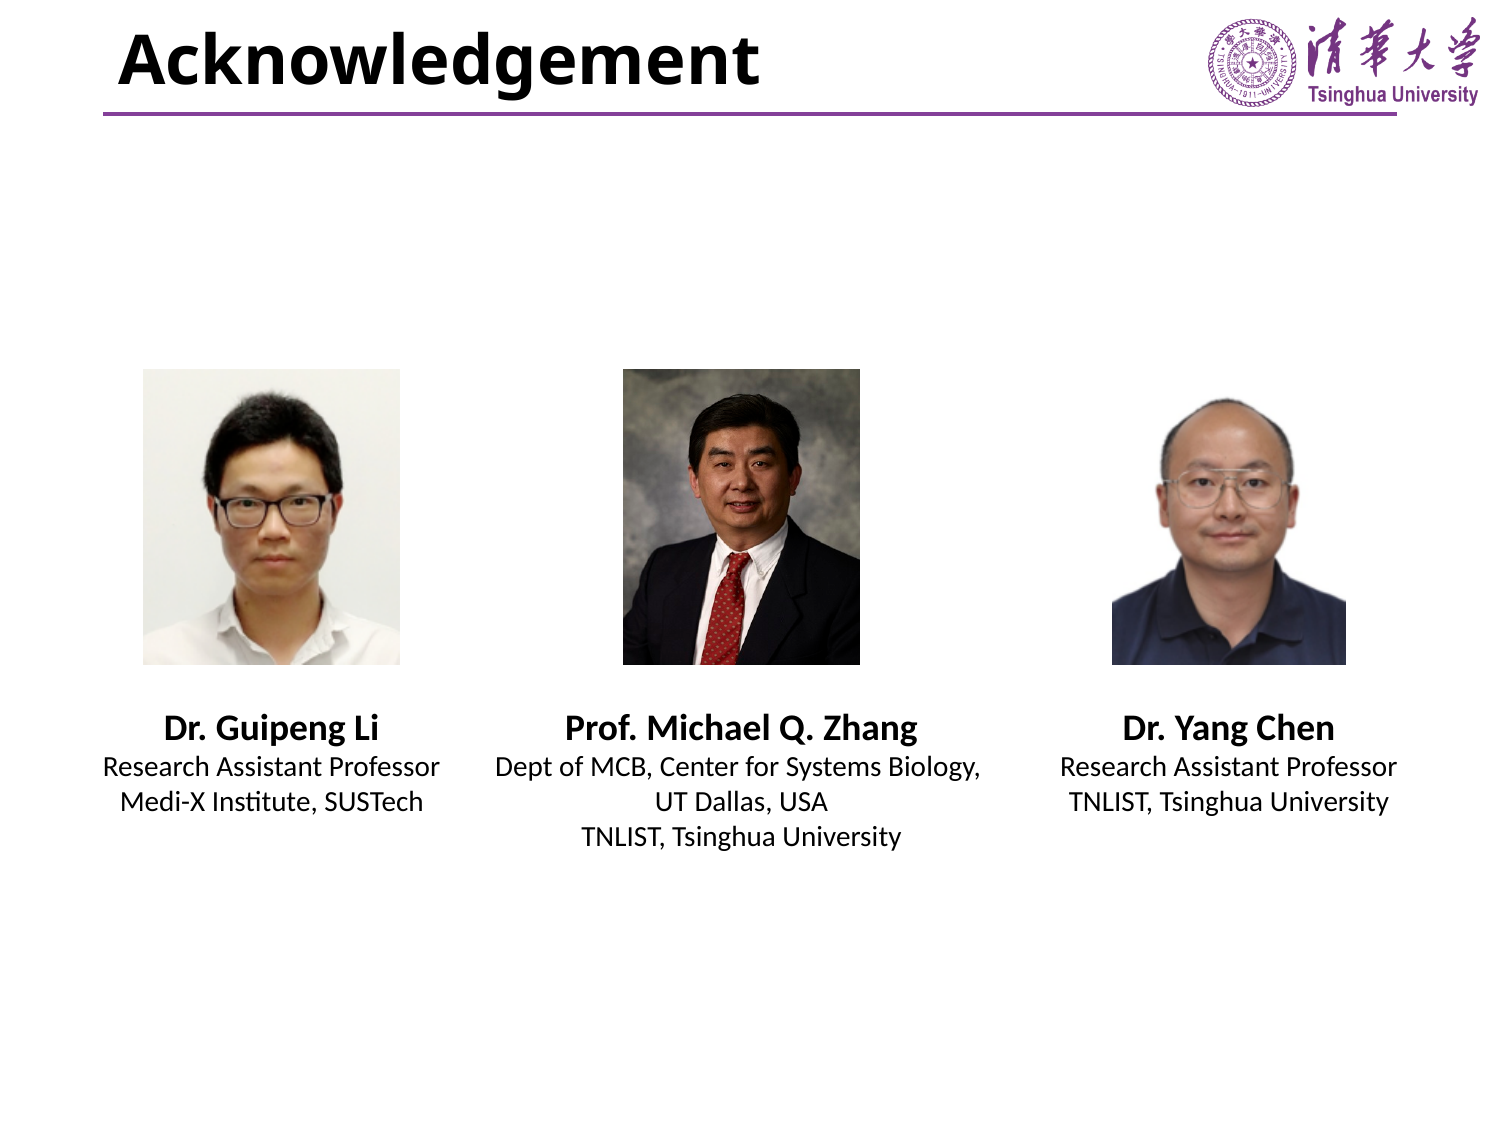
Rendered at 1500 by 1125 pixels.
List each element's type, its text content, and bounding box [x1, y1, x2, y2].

picture [623, 369, 860, 665]
picture [143, 369, 400, 665]
text_box Prof. Michael Q. Zhang Dept of MCB, Center for Systems Biology, UT Dallas, USA TNLIST, Tsinghua University [429, 695, 1054, 860]
text_box Dr. Guipeng Li Research Assistant Professor Medi-X Institute, SUSTech [0, 695, 584, 825]
text_box Dr. Yang Chen Research Assistant Professor TNLIST, Tsinghua University [916, 695, 1500, 825]
picture [1112, 369, 1346, 665]
title Acknowledgement [103, 6, 1397, 119]
picture [1397, 17, 1480, 108]
